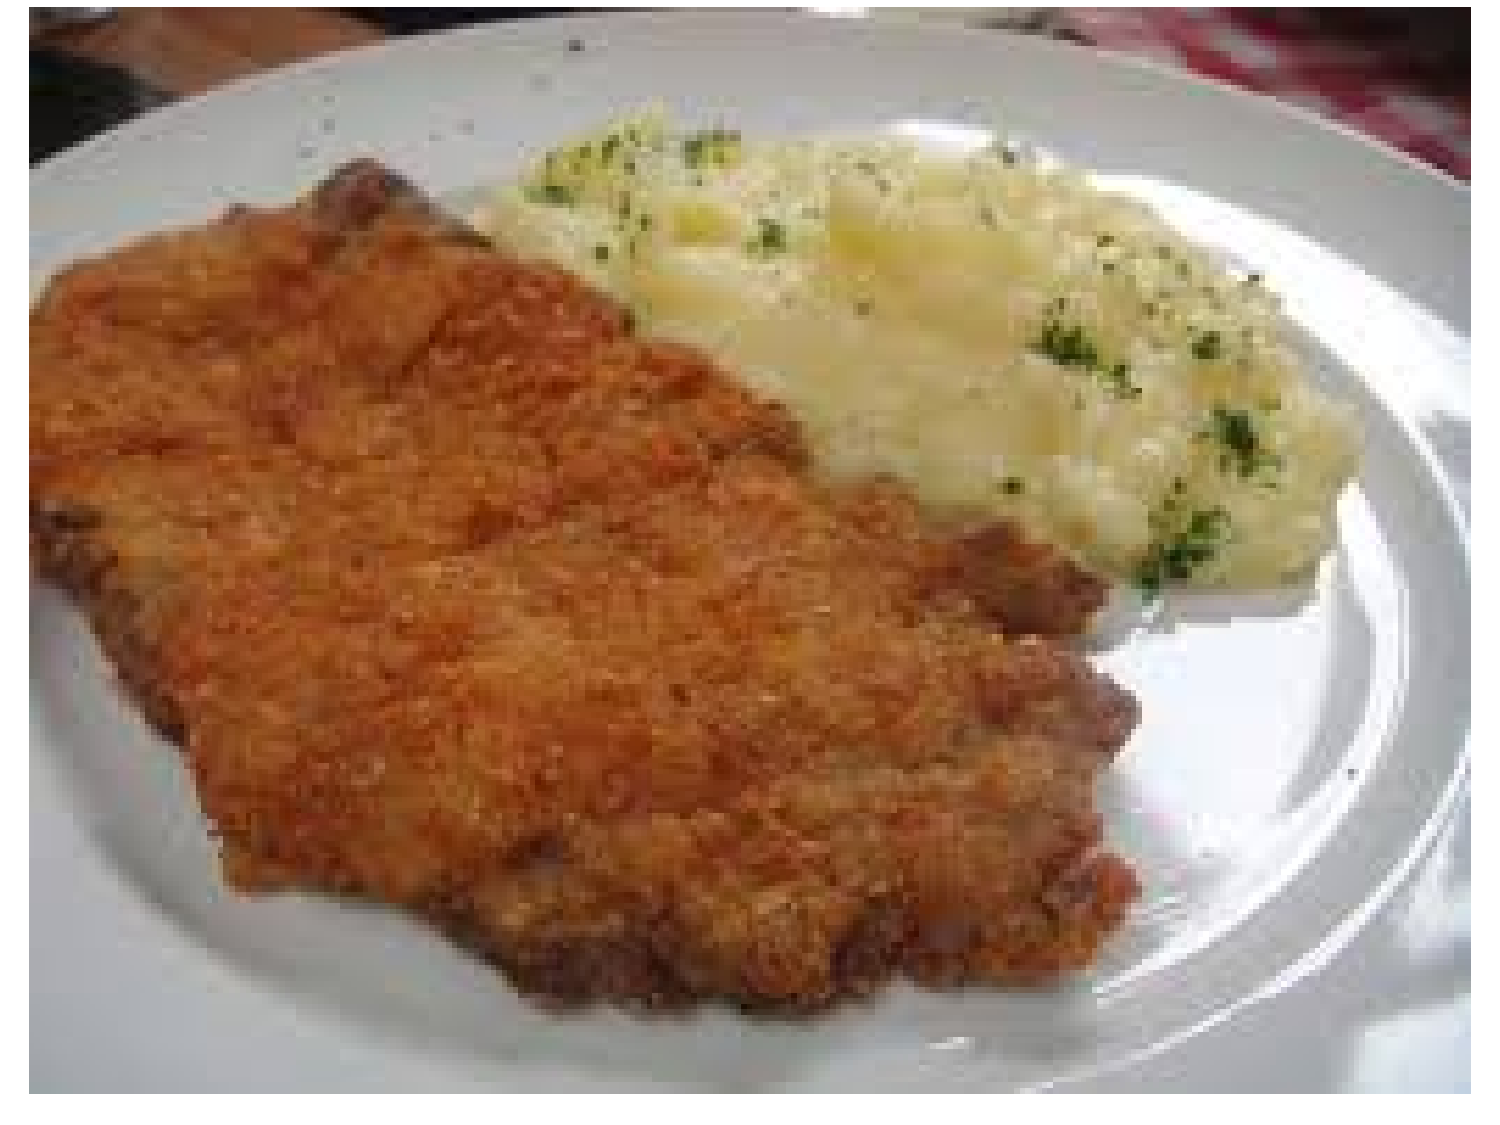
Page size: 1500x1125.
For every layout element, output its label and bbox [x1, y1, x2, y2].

list [29, 7, 1471, 1095]
